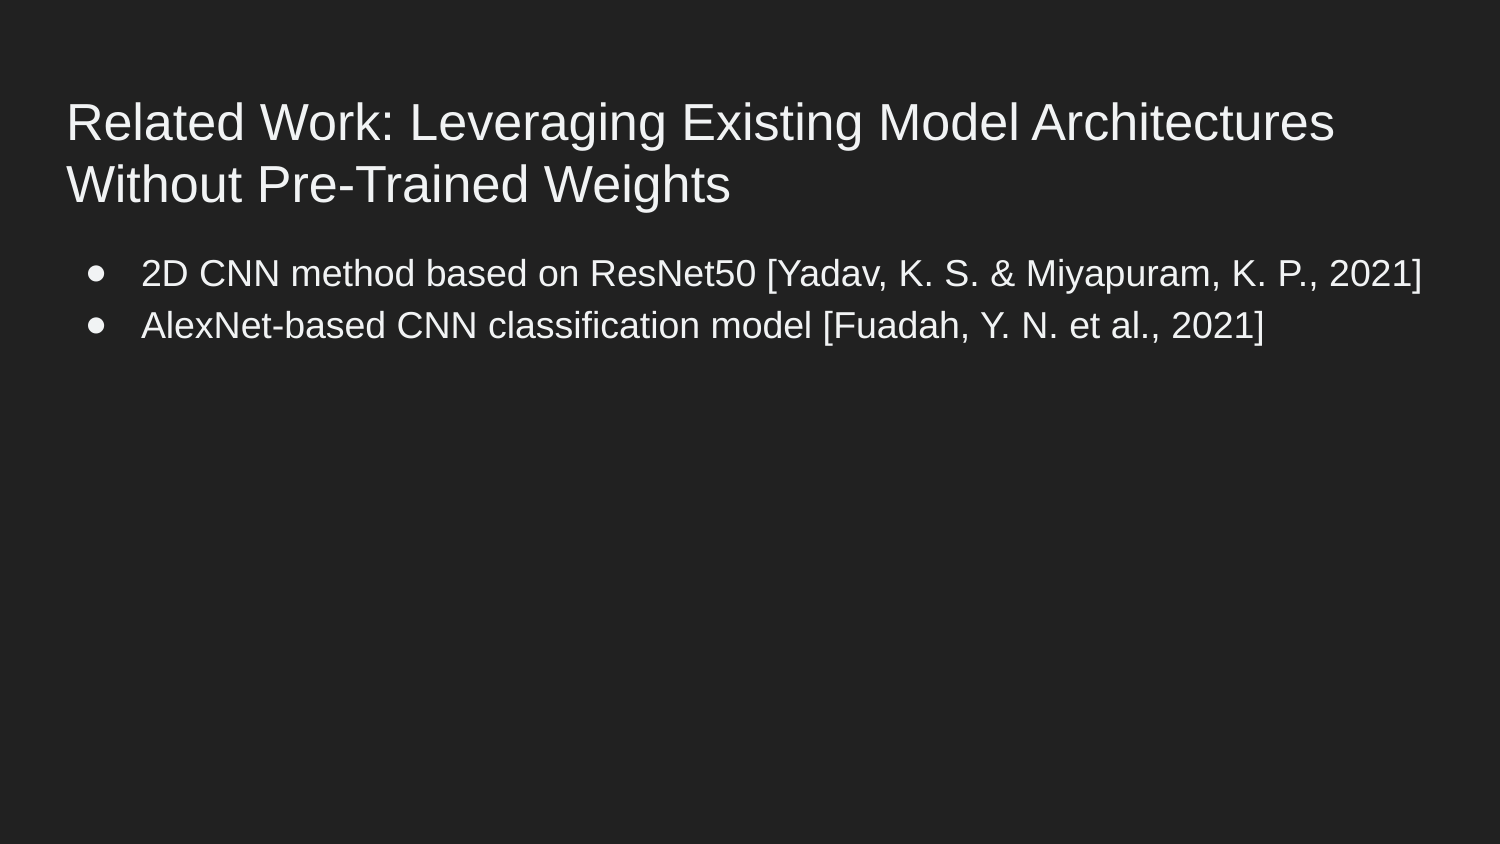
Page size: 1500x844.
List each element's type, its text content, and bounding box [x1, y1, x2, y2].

title Related Work: Leveraging Existing Model Architectures Without Pre-Trained Weights [51, 72, 1449, 167]
list 2D CNN method based on ResNet50 [Yadav, K. S. & Miyapuram, K. P., 2021] AlexNet-based CNN classification model [Fuadah, Y. N. et al., 2021] [51, 227, 1449, 750]
